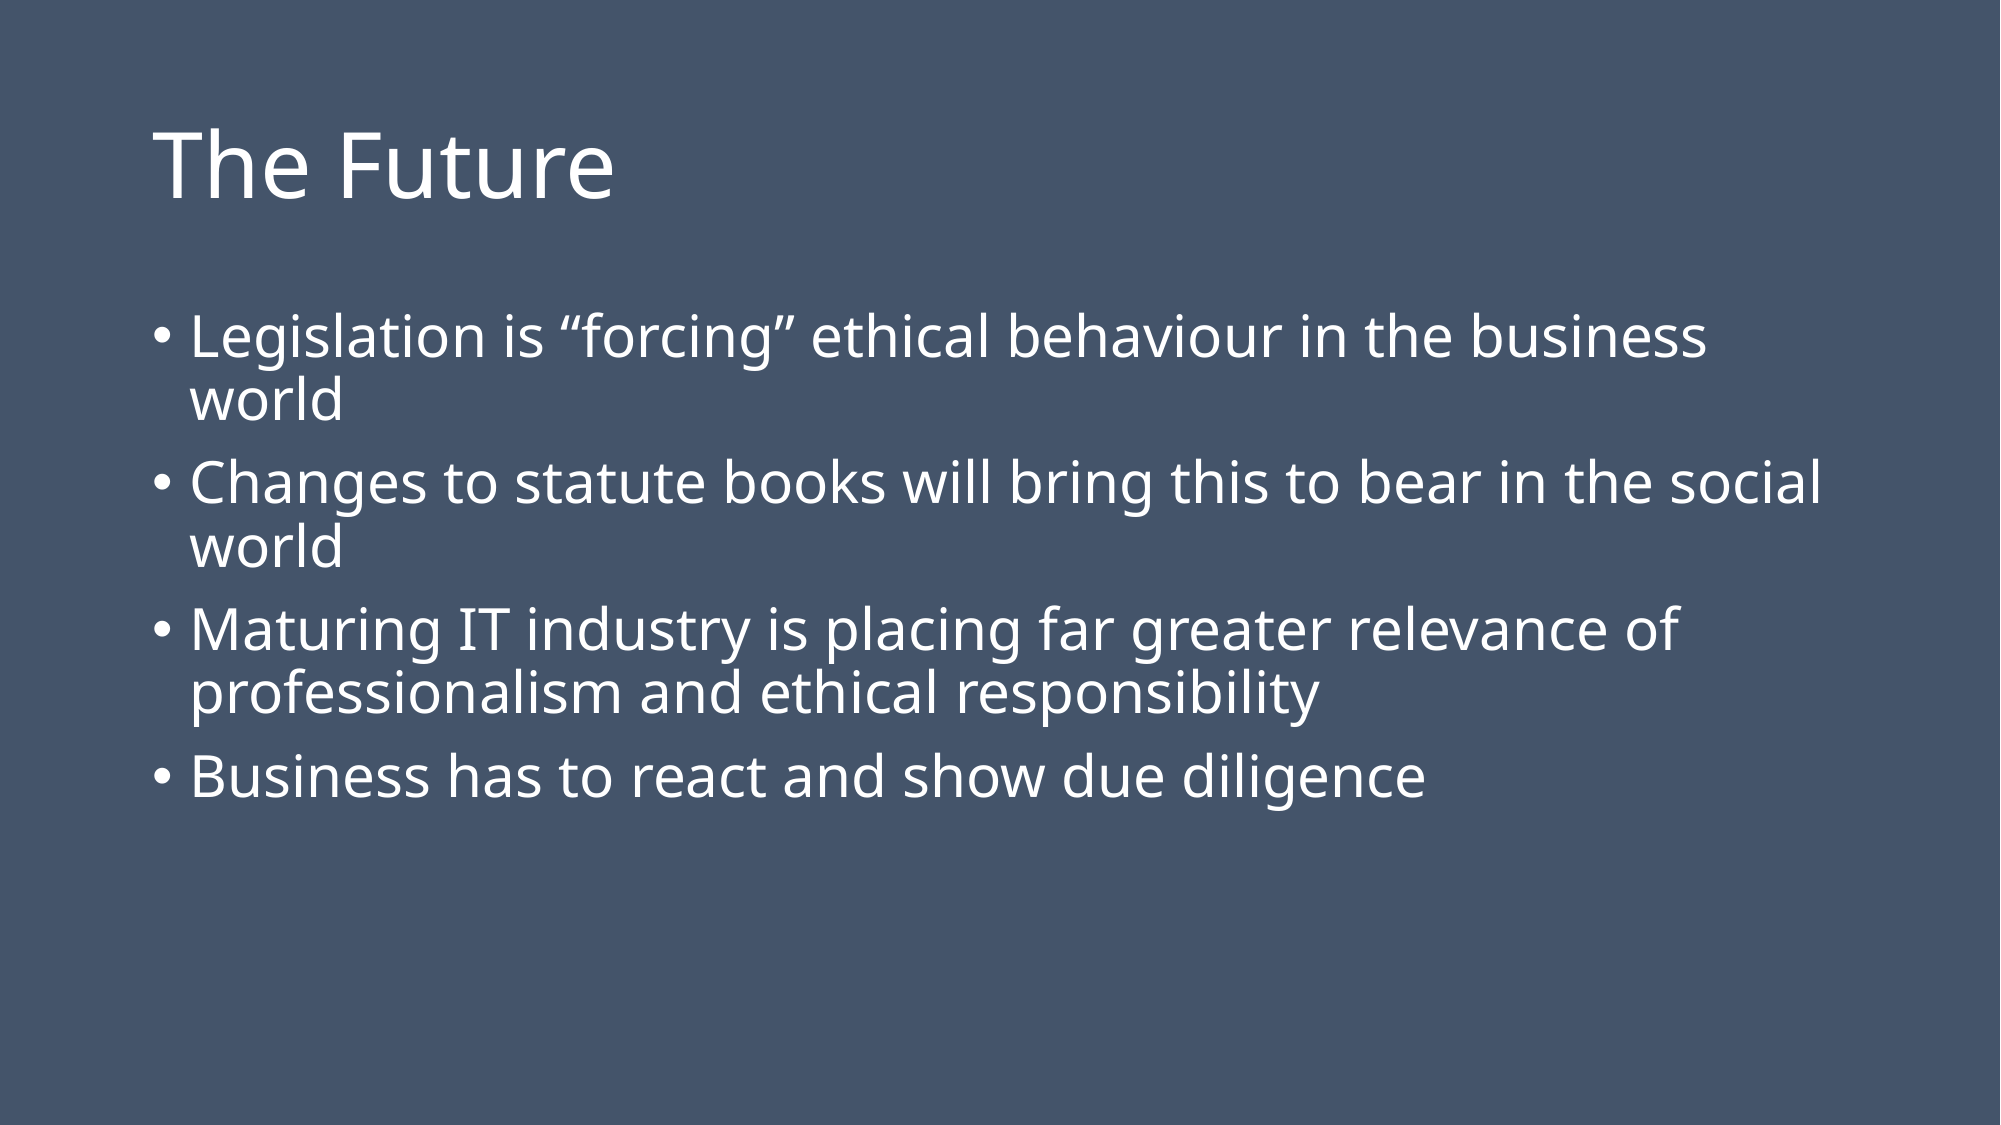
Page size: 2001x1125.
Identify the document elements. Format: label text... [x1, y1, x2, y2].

title The Future [137, 59, 1863, 278]
list Legislation is “forcing” ethical behaviour in the business world Changes to statute books will bring this to bear in the social world Maturing IT industry is placing far greater relevance of professionalism and ethical responsibility Business has to react and show due diligence [137, 299, 1863, 1014]
